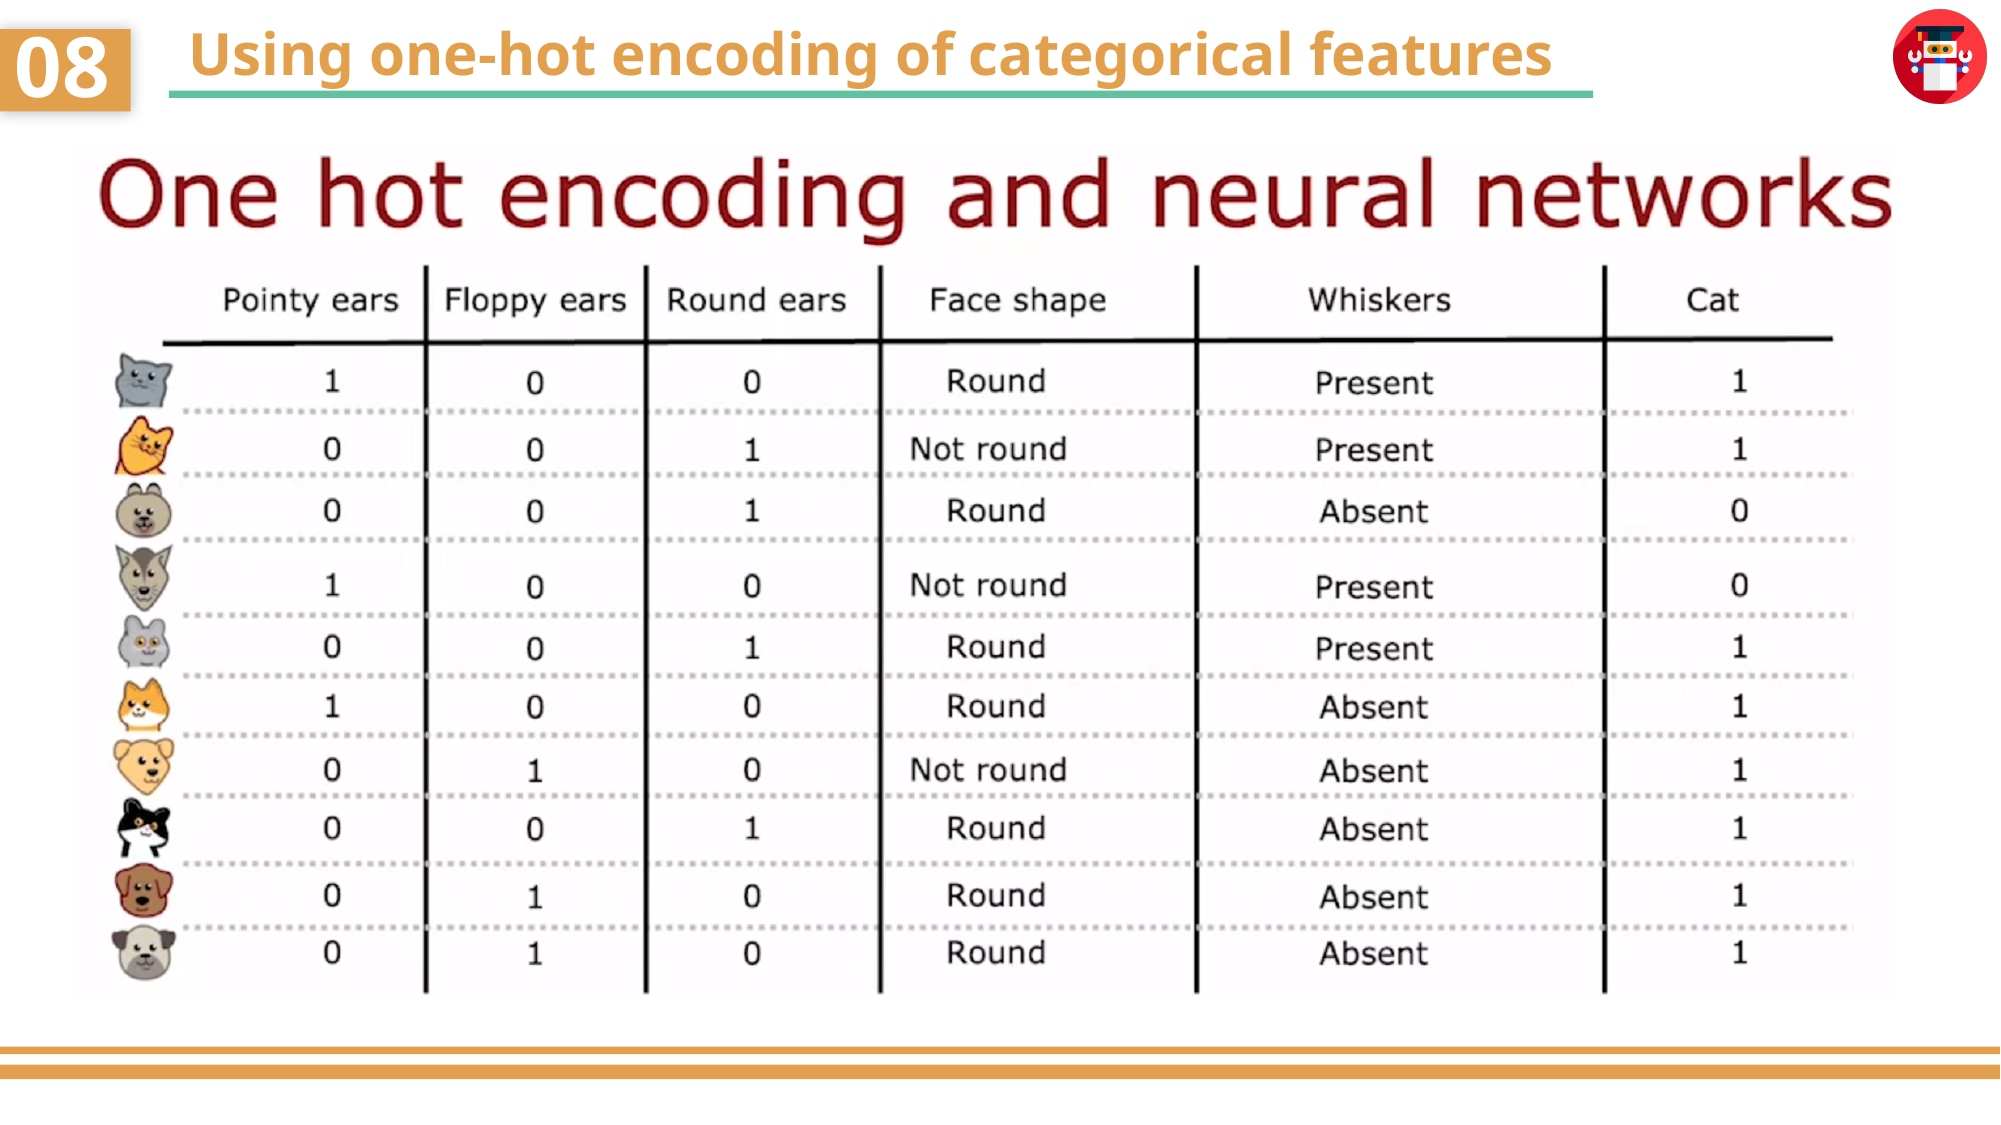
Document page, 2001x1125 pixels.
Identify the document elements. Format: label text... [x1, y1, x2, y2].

list 08 [0, 29, 131, 112]
text_box [168, 89, 1594, 99]
picture [1893, 9, 1987, 104]
picture [73, 146, 1892, 1000]
list Using one-hot encoding of categorical features [173, 0, 1644, 117]
